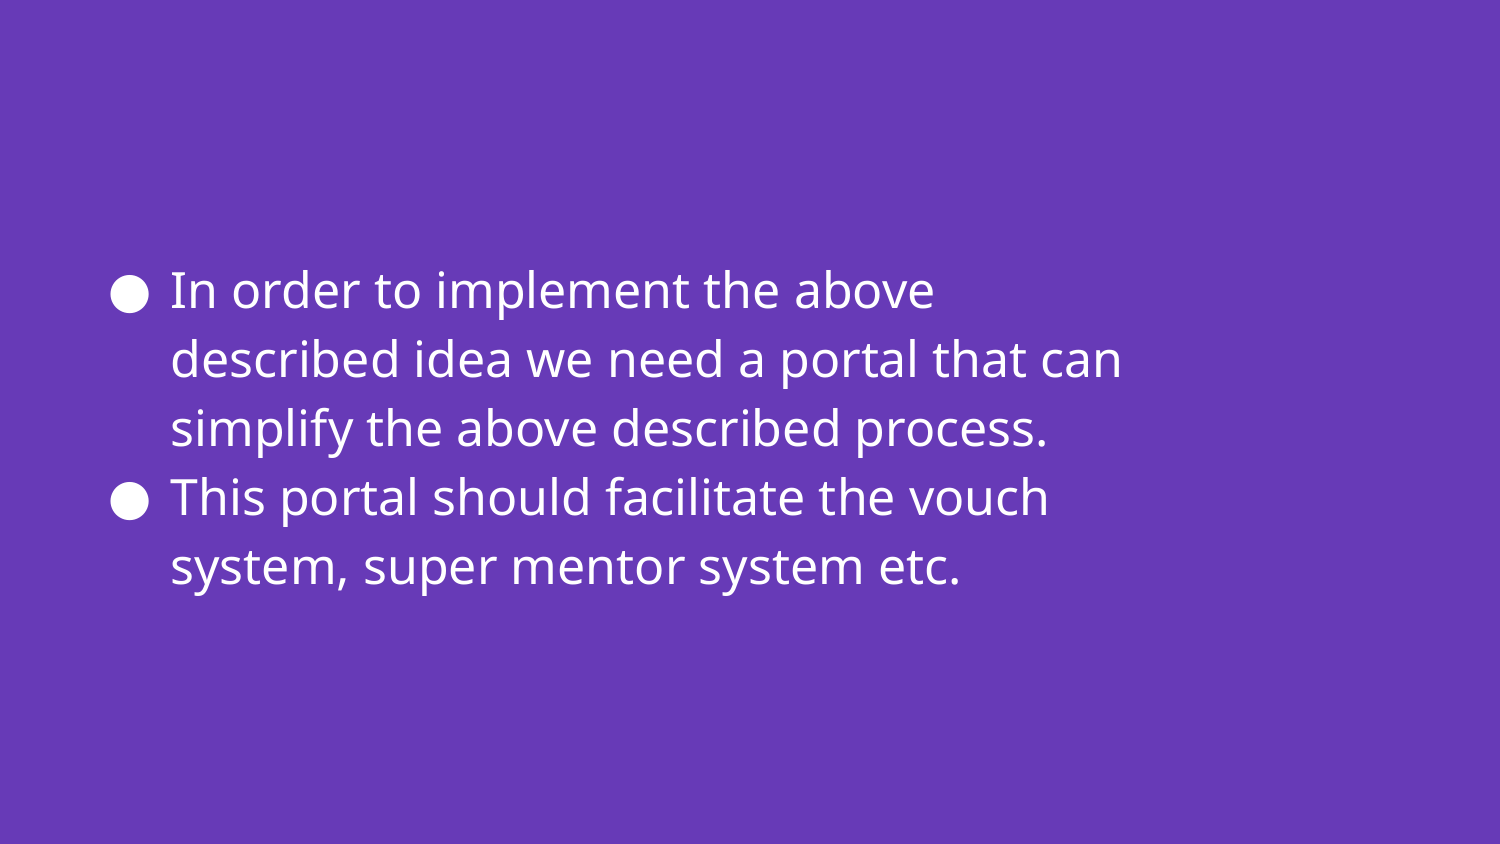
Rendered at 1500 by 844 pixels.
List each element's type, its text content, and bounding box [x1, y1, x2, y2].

title In order to implement the above described idea we need a portal that can simplify the above described process. This portal should facilitate the vouch system, super mentor system etc. [80, 86, 1176, 757]
